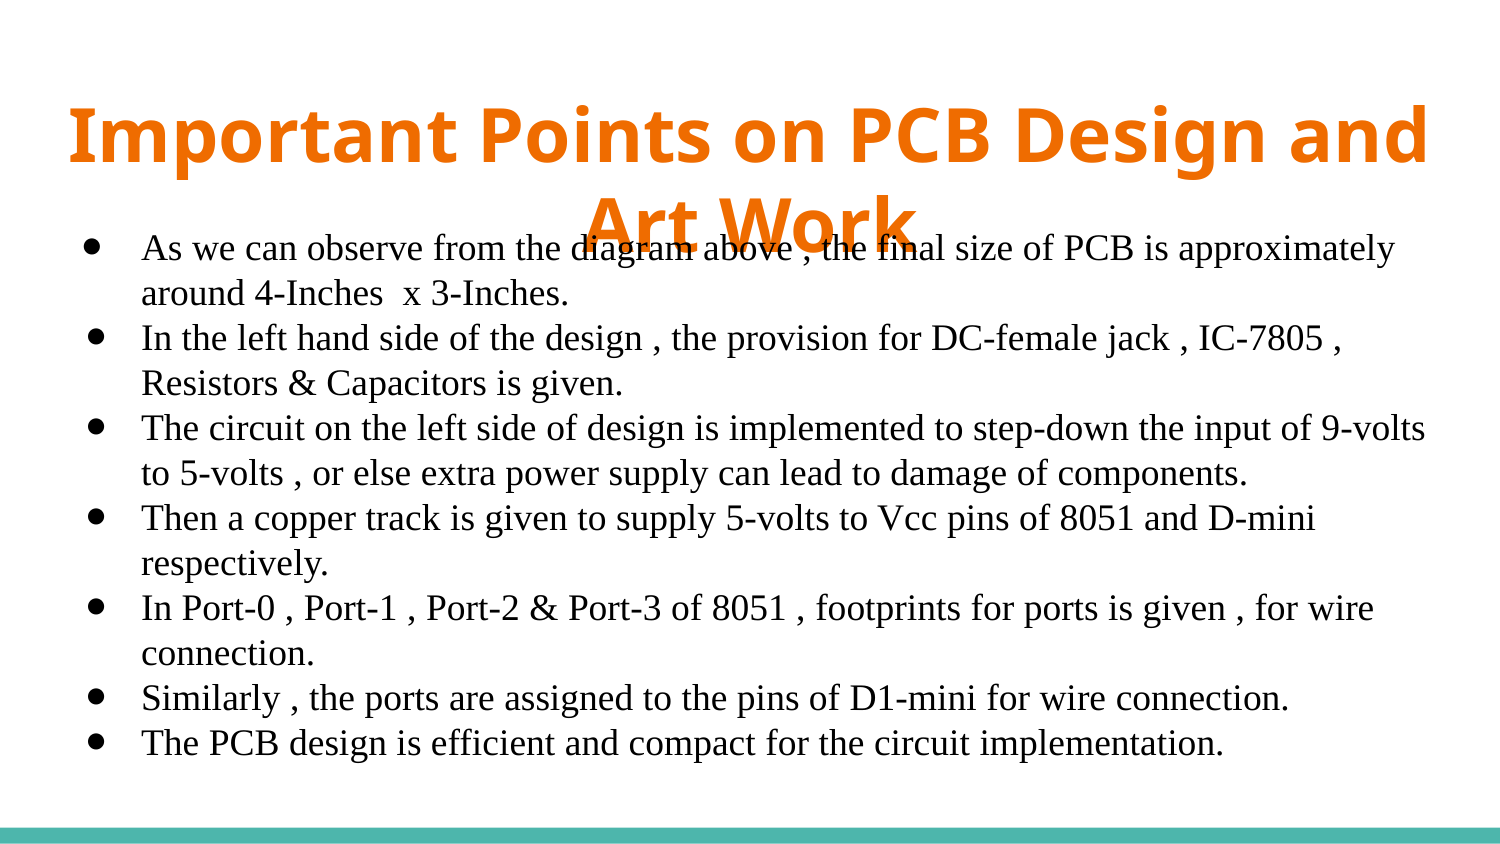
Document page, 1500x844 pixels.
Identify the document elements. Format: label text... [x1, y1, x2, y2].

list As we can observe from the diagram above , the final size of PCB is approximately around 4-Inches x 3-Inches. In the left hand side of the design , the provision for DC-female jack , IC-7805 , Resistors & Capacitors is given. The circuit on the left side of design is implemented to step-down the input of 9-volts to 5-volts , or else extra power supply can lead to damage of components. Then a copper track is given to supply 5-volts to Vcc pins of 8051 and D-mini respectively. In Port-0 , Port-1 , Port-2 & Port-3 of 8051 , footprints for ports is given , for wire connection. Similarly , the ports are assigned to the pins of D1-mini for wire connection. The PCB design is efficient and compact for the circuit implementation. [51, 207, 1449, 750]
title Important Points on PCB Design and Art Work [51, 72, 1449, 189]
